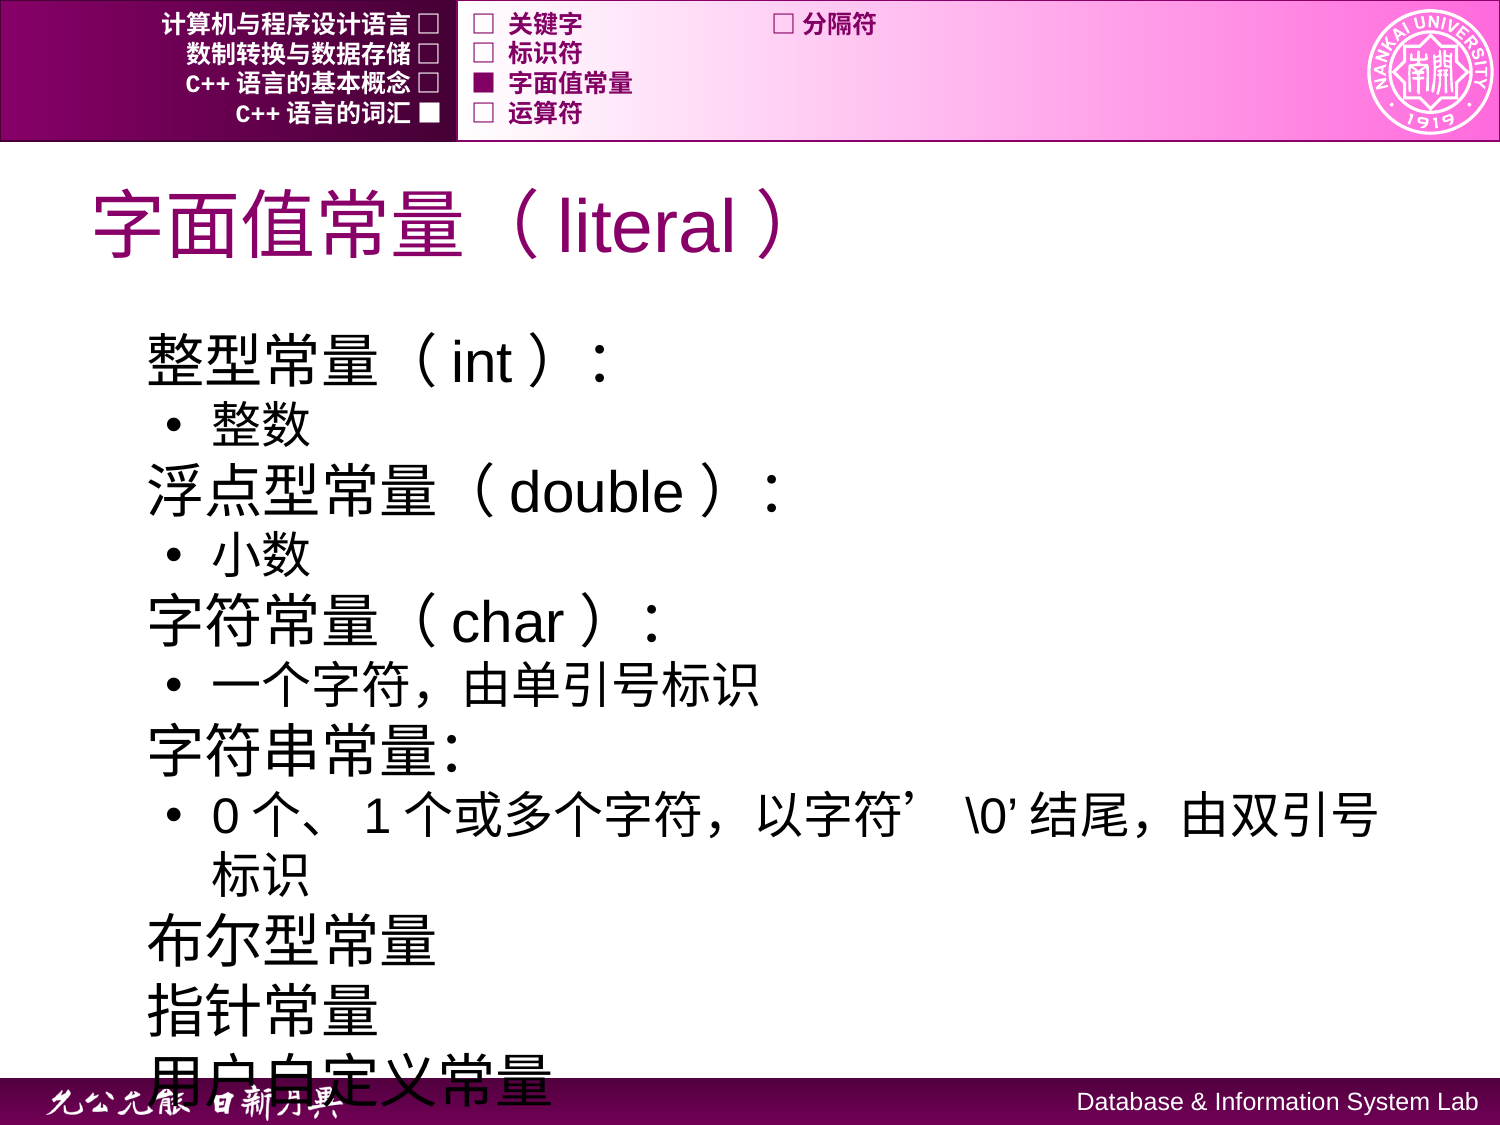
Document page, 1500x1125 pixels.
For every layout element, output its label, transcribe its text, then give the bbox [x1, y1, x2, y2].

text_box □ 标识符 [459, 36, 1361, 66]
title 字面值常量（literal） [74, 163, 1426, 282]
text_box □ 运算符 [459, 95, 1361, 129]
text_box C++语言的基本概念 □ [0, 66, 459, 95]
text_box □ 关键字 □ 分隔符 [459, 7, 1361, 36]
list 整型常量（int）： 整数 浮点型常量（double）： 小数 字符常量（char）： 一个字符，由单引号标识 字符串常量： 0个、1个或多个字符，以字符’\0’结尾，由双引号标识 布尔型常量 指针常量 用户自定义常量 [74, 316, 1426, 1055]
text_box 计算机与程序设计语言 □ [0, 7, 459, 36]
text_box ■ 字面值常量 [459, 66, 1361, 95]
picture [35, 1081, 356, 1122]
text_box C++语言的词汇 ■ [0, 95, 459, 129]
text_box 数制转换与数据存储 □ [0, 36, 459, 66]
